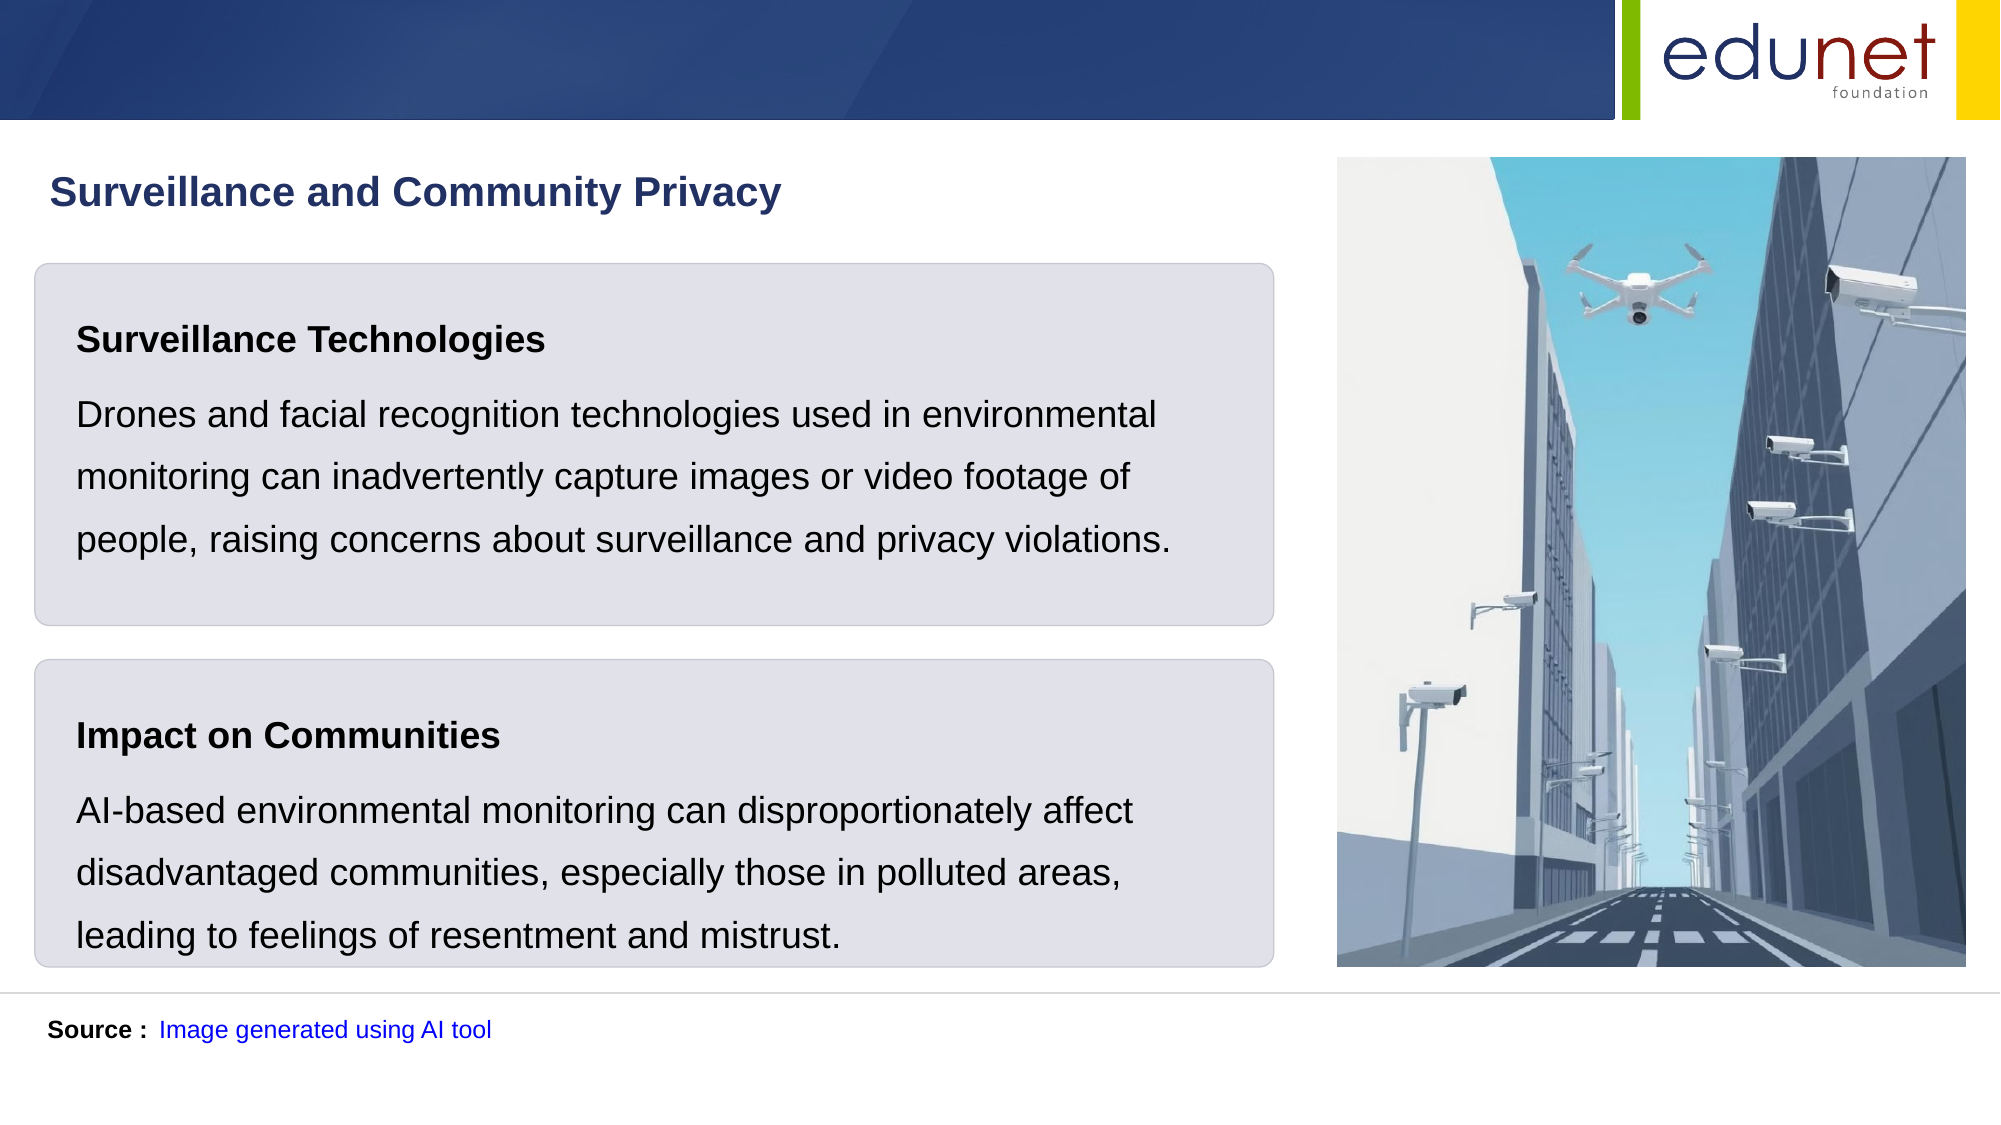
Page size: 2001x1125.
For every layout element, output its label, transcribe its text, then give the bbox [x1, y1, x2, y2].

text_box Image generated using AI tool [144, 1006, 1621, 1052]
text_box Source : [32, 1006, 144, 1052]
picture [1337, 157, 1966, 968]
text_box Surveillance and Community Privacy [34, 157, 1336, 223]
picture [1652, 12, 1948, 108]
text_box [34, 263, 1274, 968]
